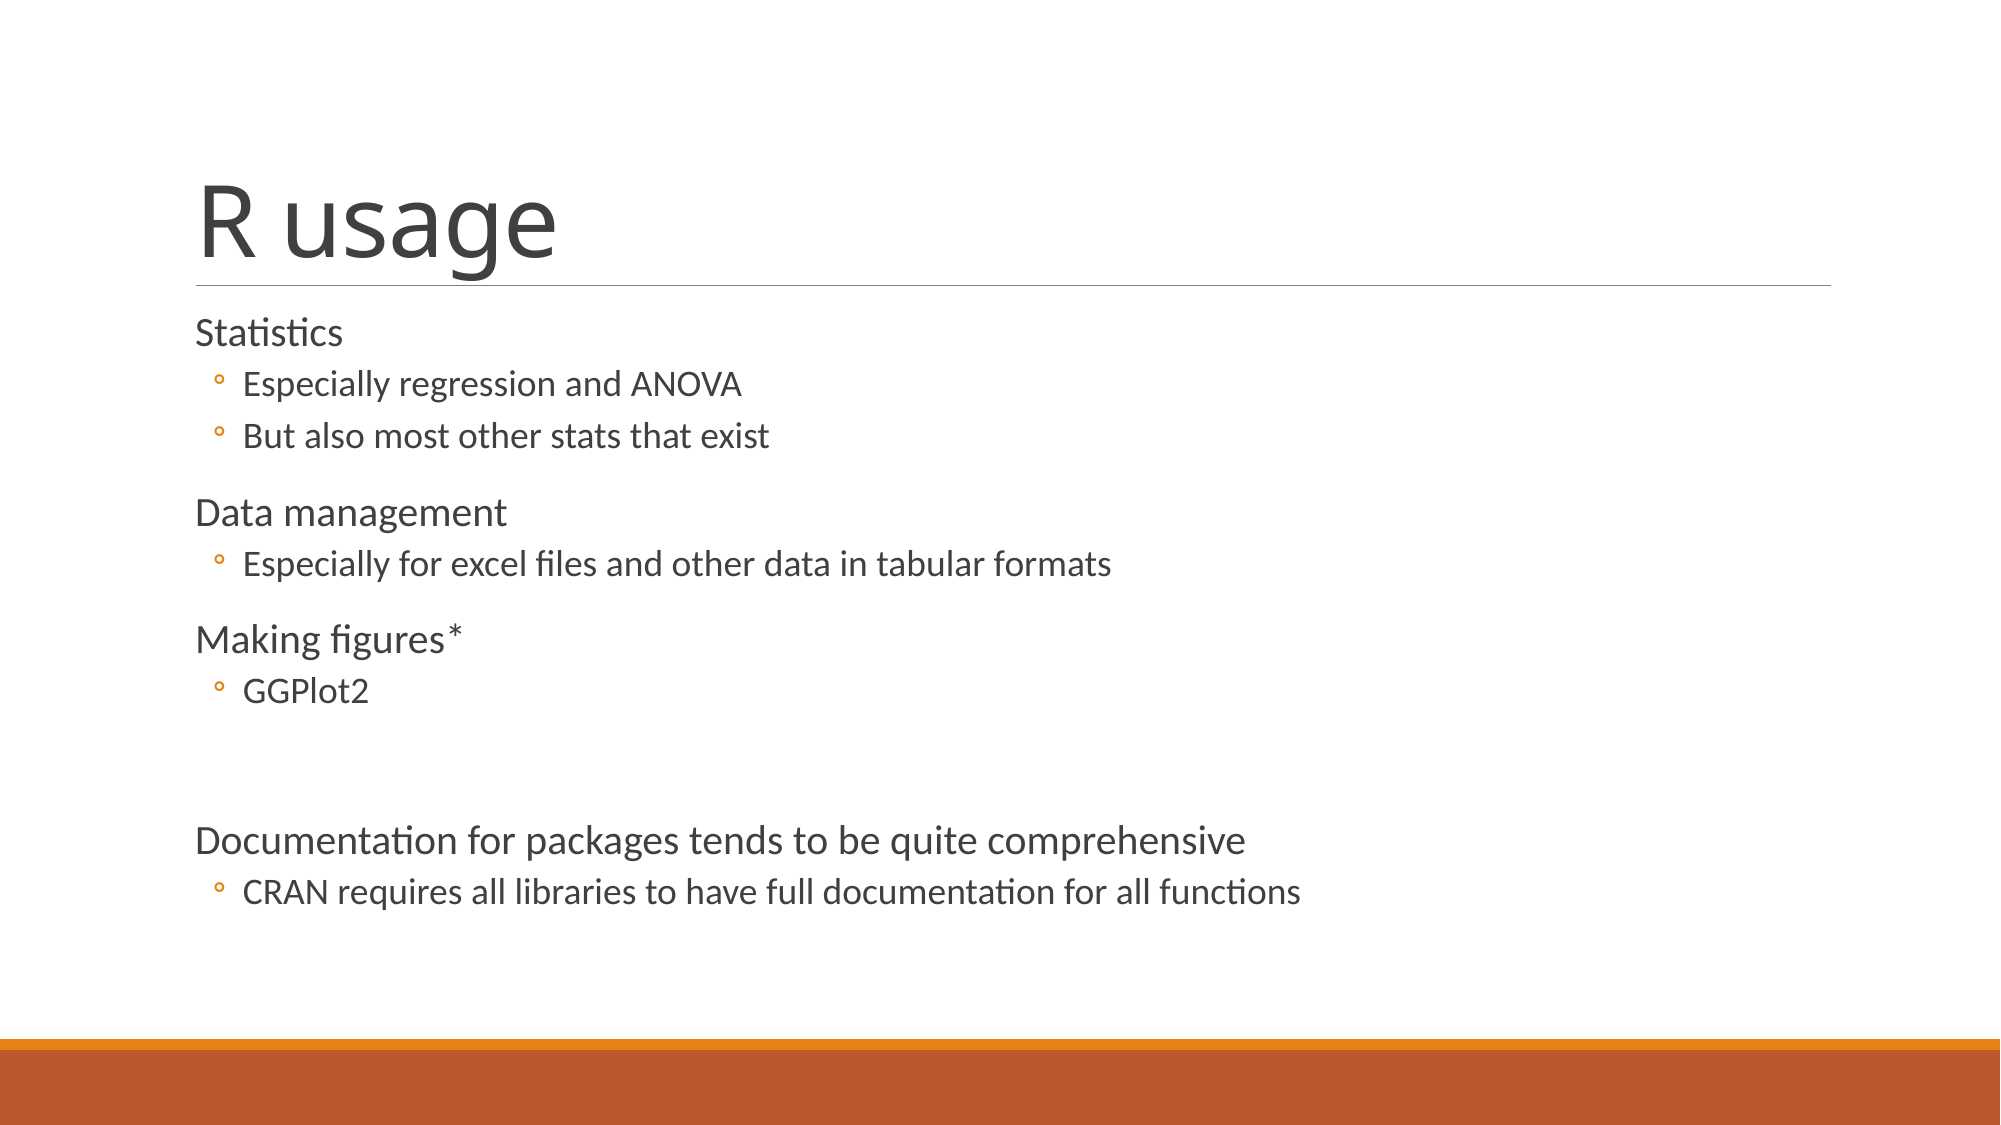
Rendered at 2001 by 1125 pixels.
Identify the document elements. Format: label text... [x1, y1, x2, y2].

list Statistics Especially regression and ANOVA But also most other stats that exist Data management Especially for excel files and other data in tabular formats Making figures* GGPlot2 Documentation for packages tends to be quite comprehensive CRAN requires all libraries to have full documentation for all functions [180, 302, 1830, 963]
title R usage [180, 47, 1830, 285]
